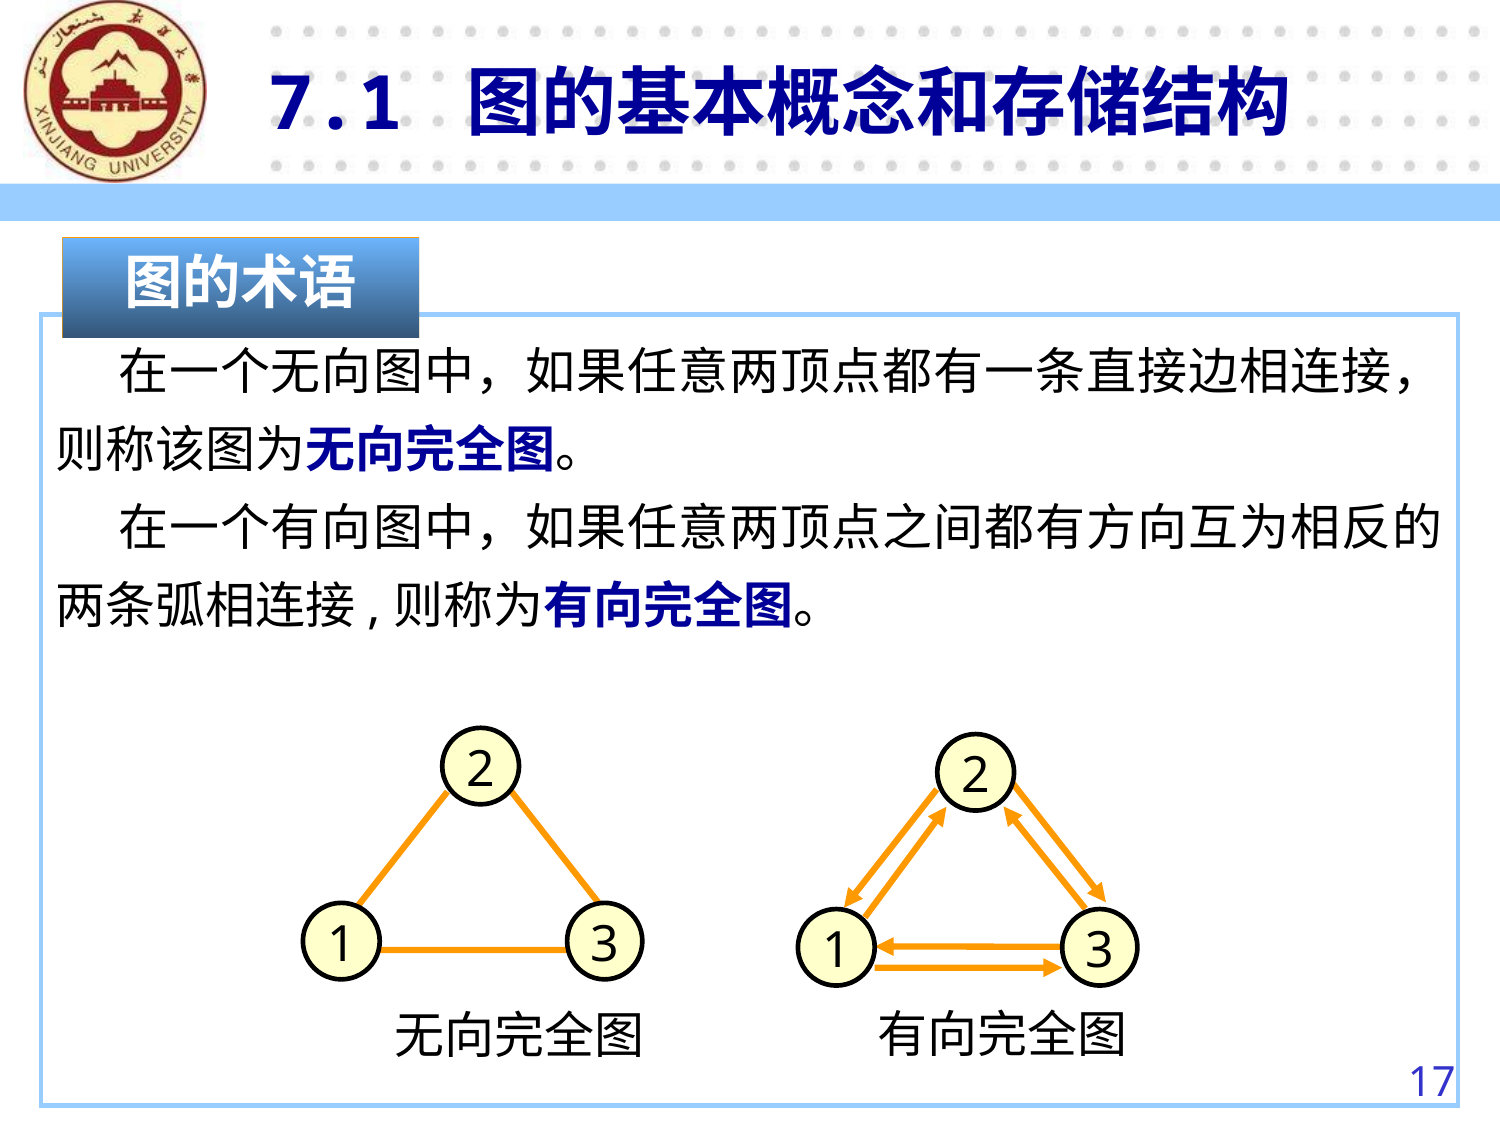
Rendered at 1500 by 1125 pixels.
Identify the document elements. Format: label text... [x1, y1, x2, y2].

text_box 图的术语 [62, 237, 420, 338]
slide_number 17 [1328, 1047, 1471, 1125]
text_box 在一个无向图中，如果任意两顶点都有一条直接边相连接，则称该图为无向完全图。 在一个有向图中，如果任意两顶点之间都有方向互为相反的两条弧相连接,则称为有向完全图。 [41, 314, 1459, 1106]
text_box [302, 727, 643, 980]
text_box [797, 733, 1138, 986]
picture [23, 0, 207, 183]
text_box 7.1 图的基本概念和存储结构 [253, 30, 1483, 169]
picture [262, 24, 1500, 183]
text_box 有向完全图 [862, 995, 1143, 1070]
text_box 无向完全图 [379, 996, 660, 1072]
